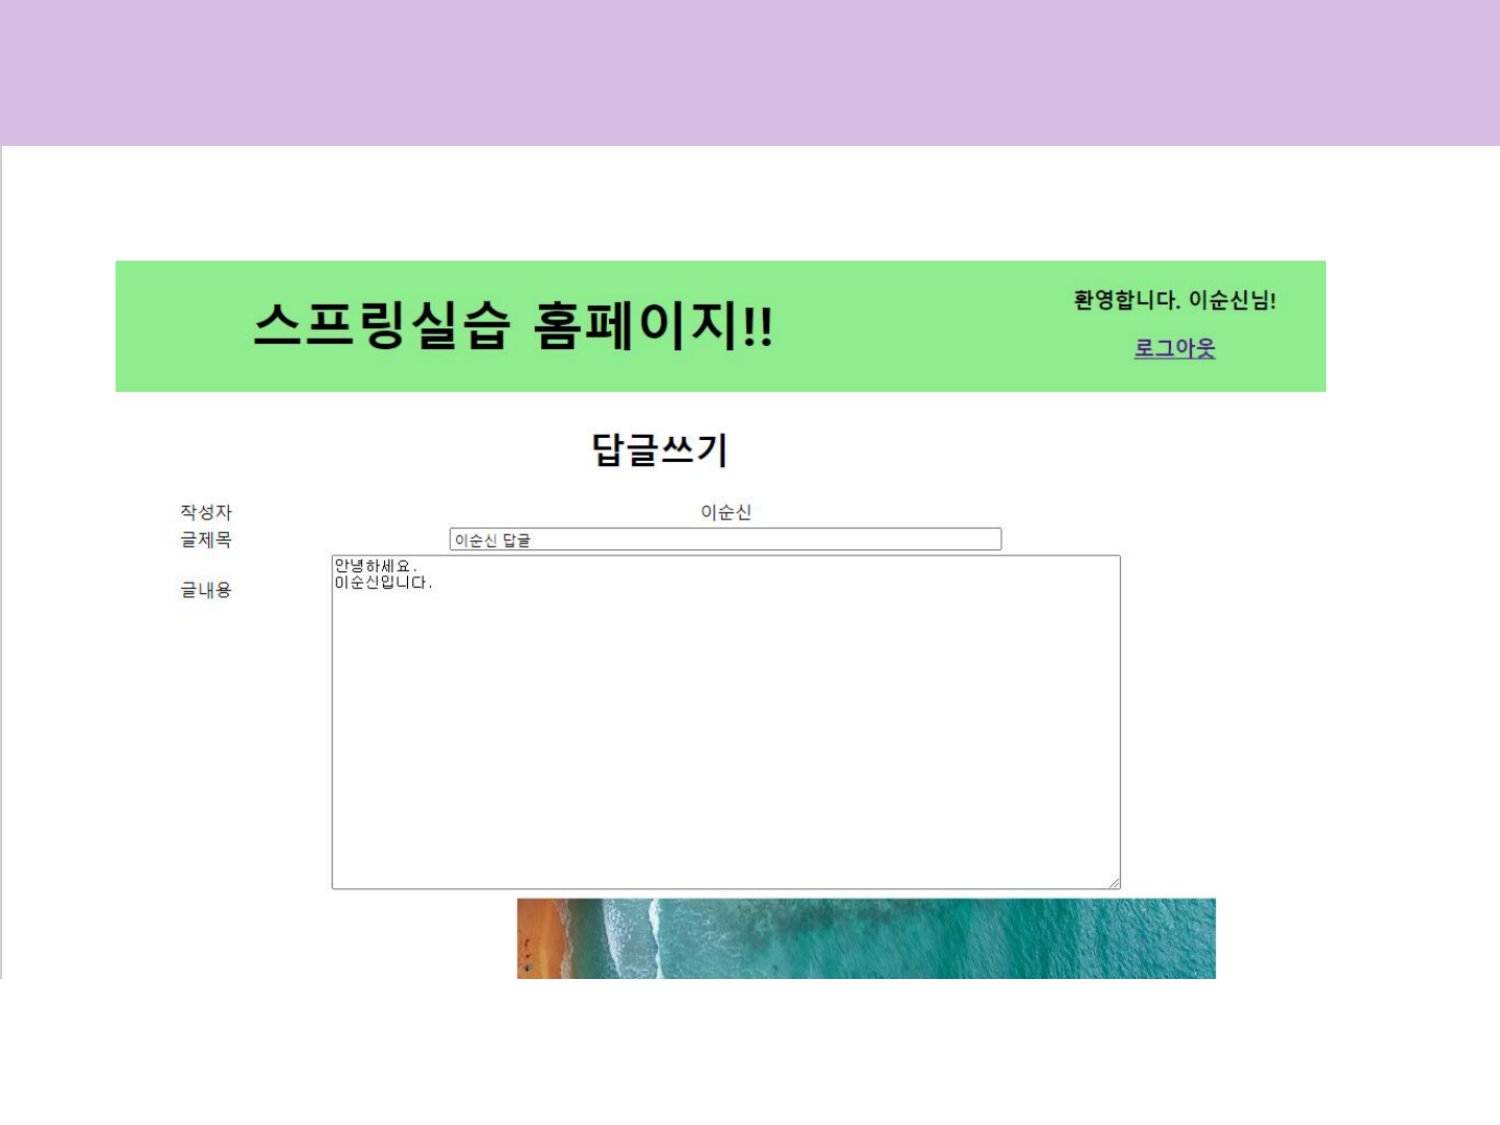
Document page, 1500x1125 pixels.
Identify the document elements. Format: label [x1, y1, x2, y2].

text_box [0, 0, 1500, 145]
picture [0, 146, 1500, 979]
